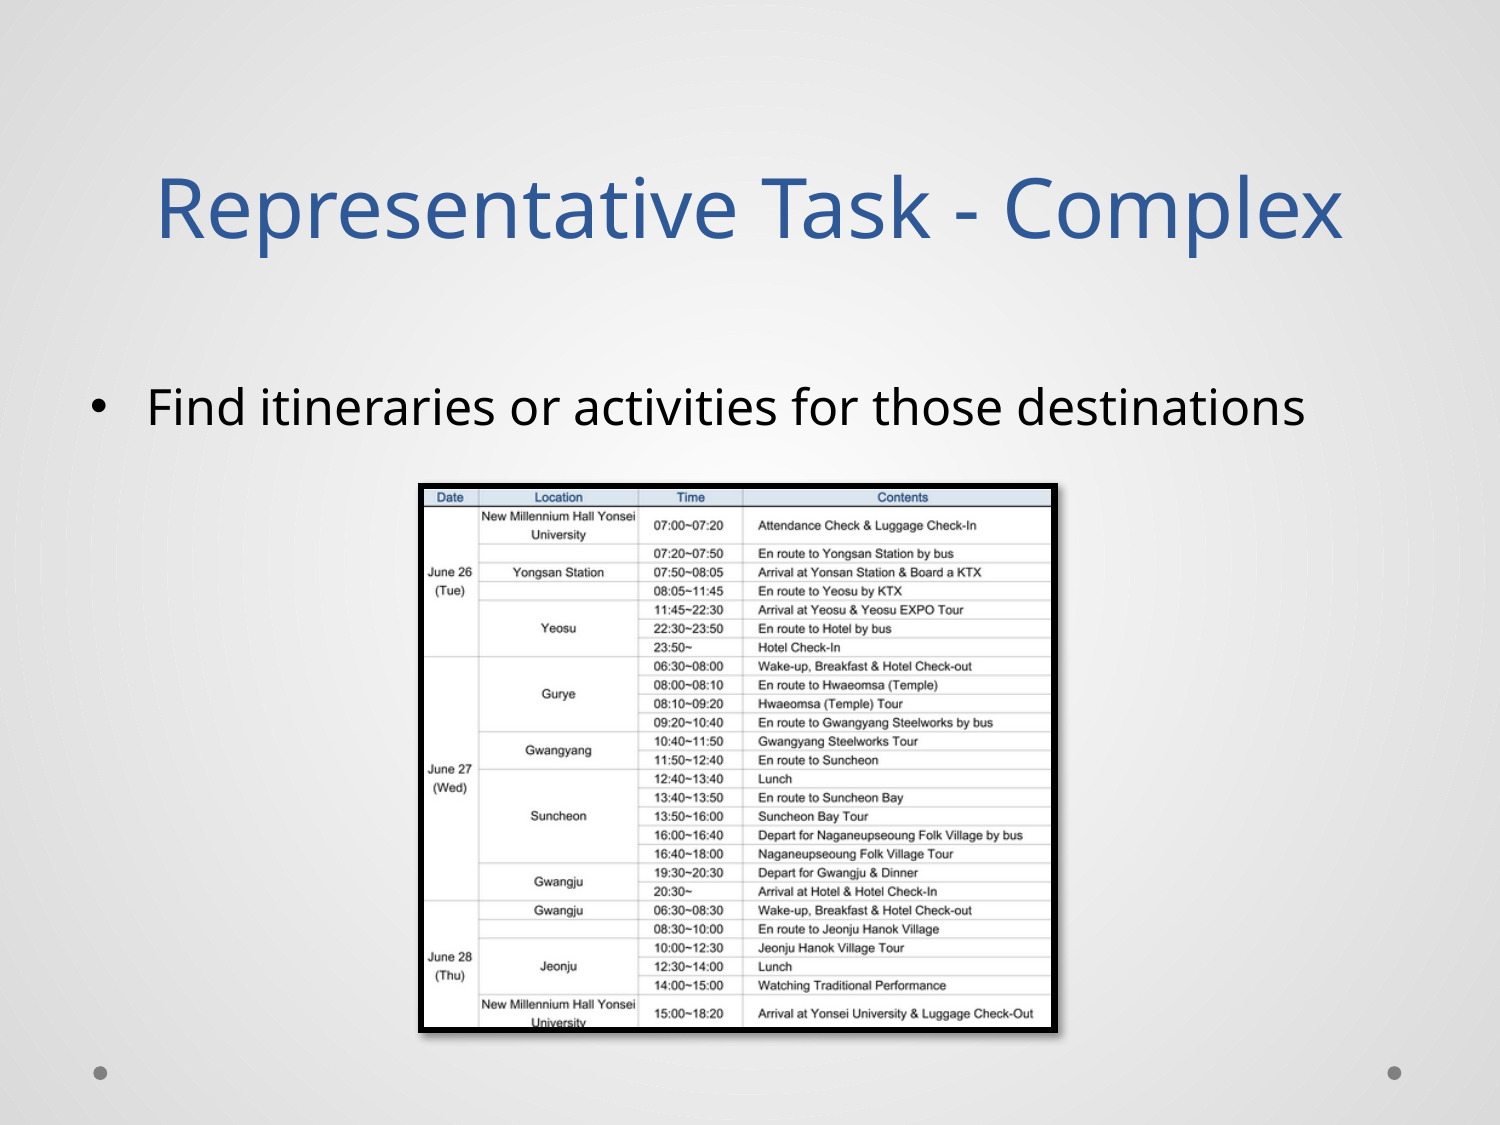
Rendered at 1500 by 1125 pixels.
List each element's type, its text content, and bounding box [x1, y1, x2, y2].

picture [423, 488, 1052, 1028]
title Representative Task - Complex [75, 0, 1425, 263]
list Find itineraries or activities for those destinations [75, 368, 1425, 513]
